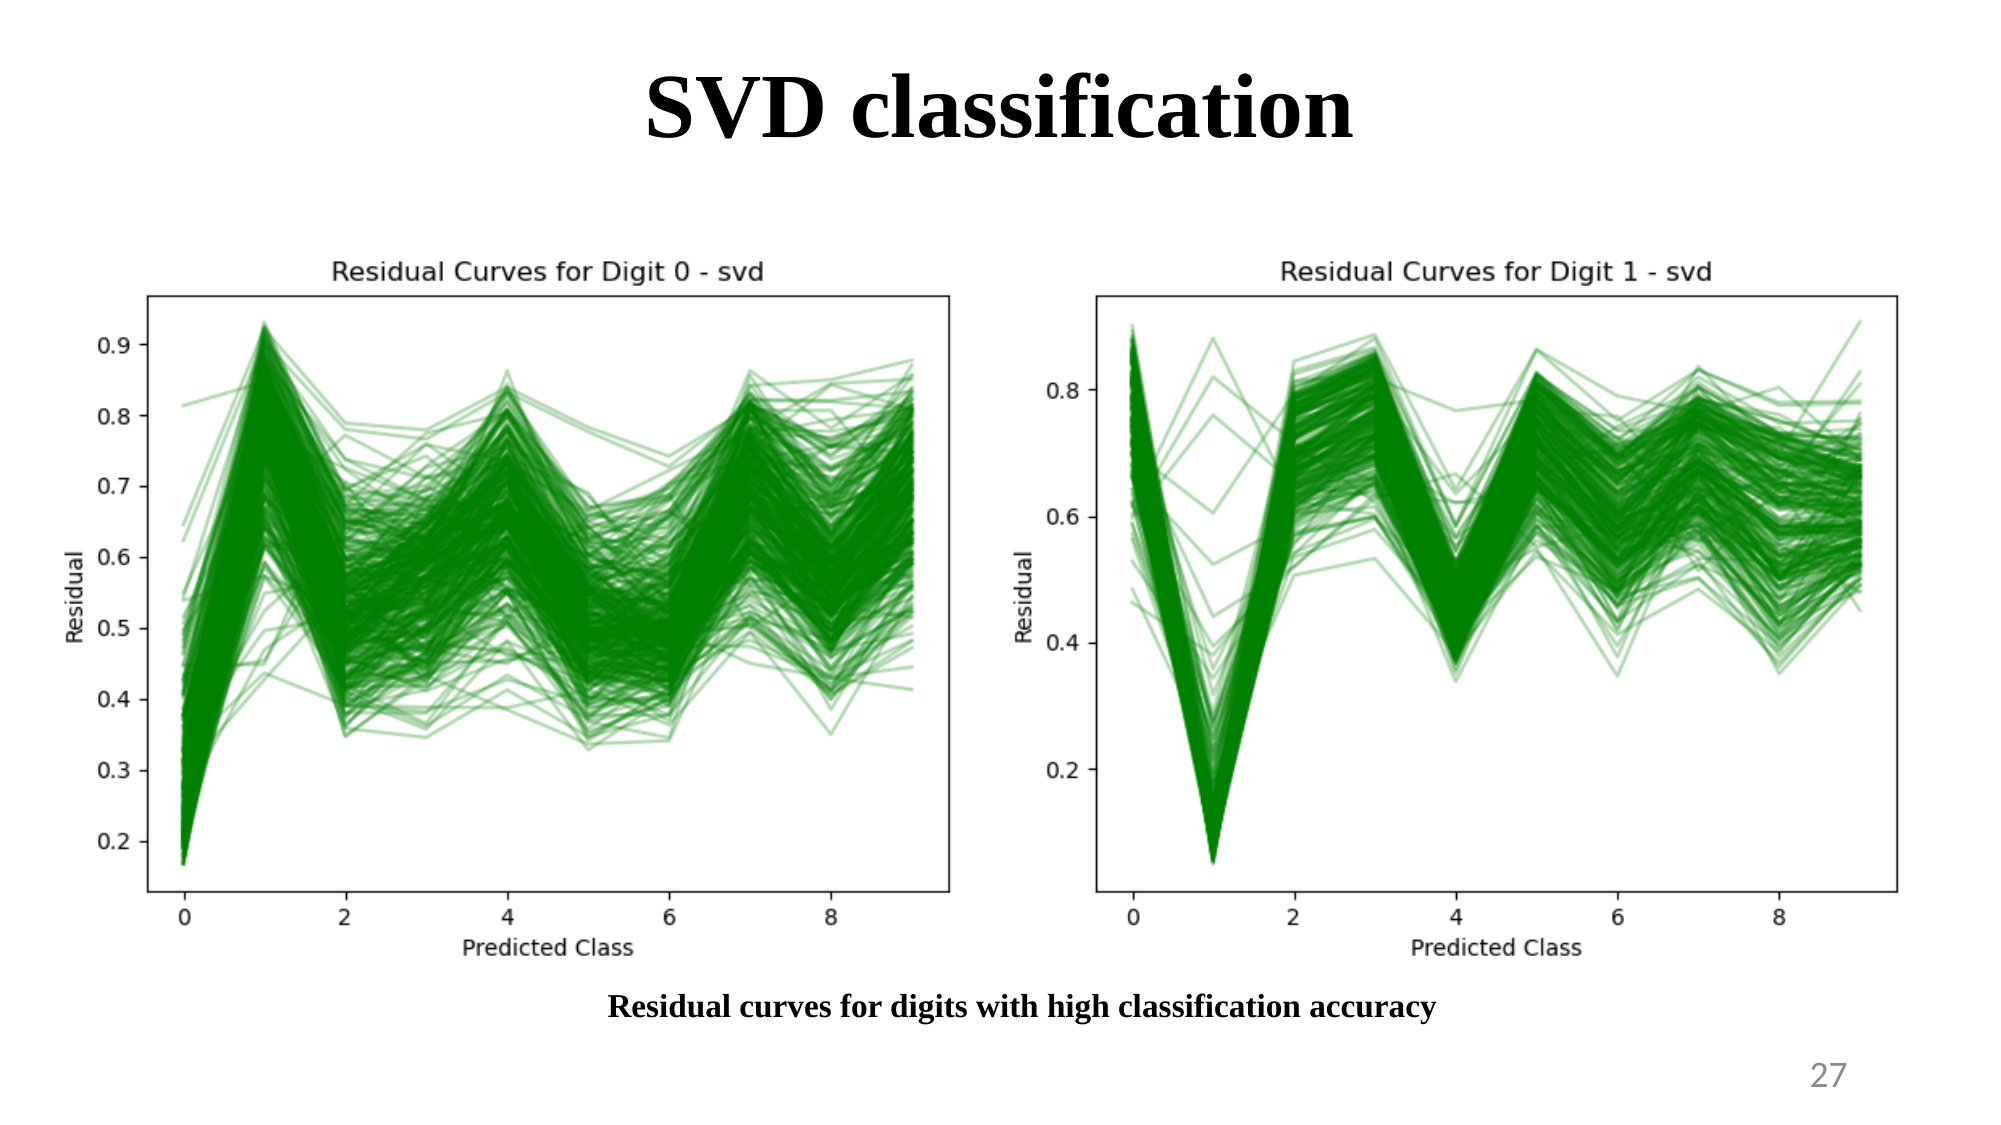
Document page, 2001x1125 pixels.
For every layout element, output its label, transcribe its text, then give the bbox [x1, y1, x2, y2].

text_box Residual curves for digits with high classification accuracy [592, 977, 1511, 1032]
slide_number 27 [1412, 1042, 1863, 1103]
title SVD classification [0, 33, 2000, 183]
picture [18, 202, 2000, 977]
